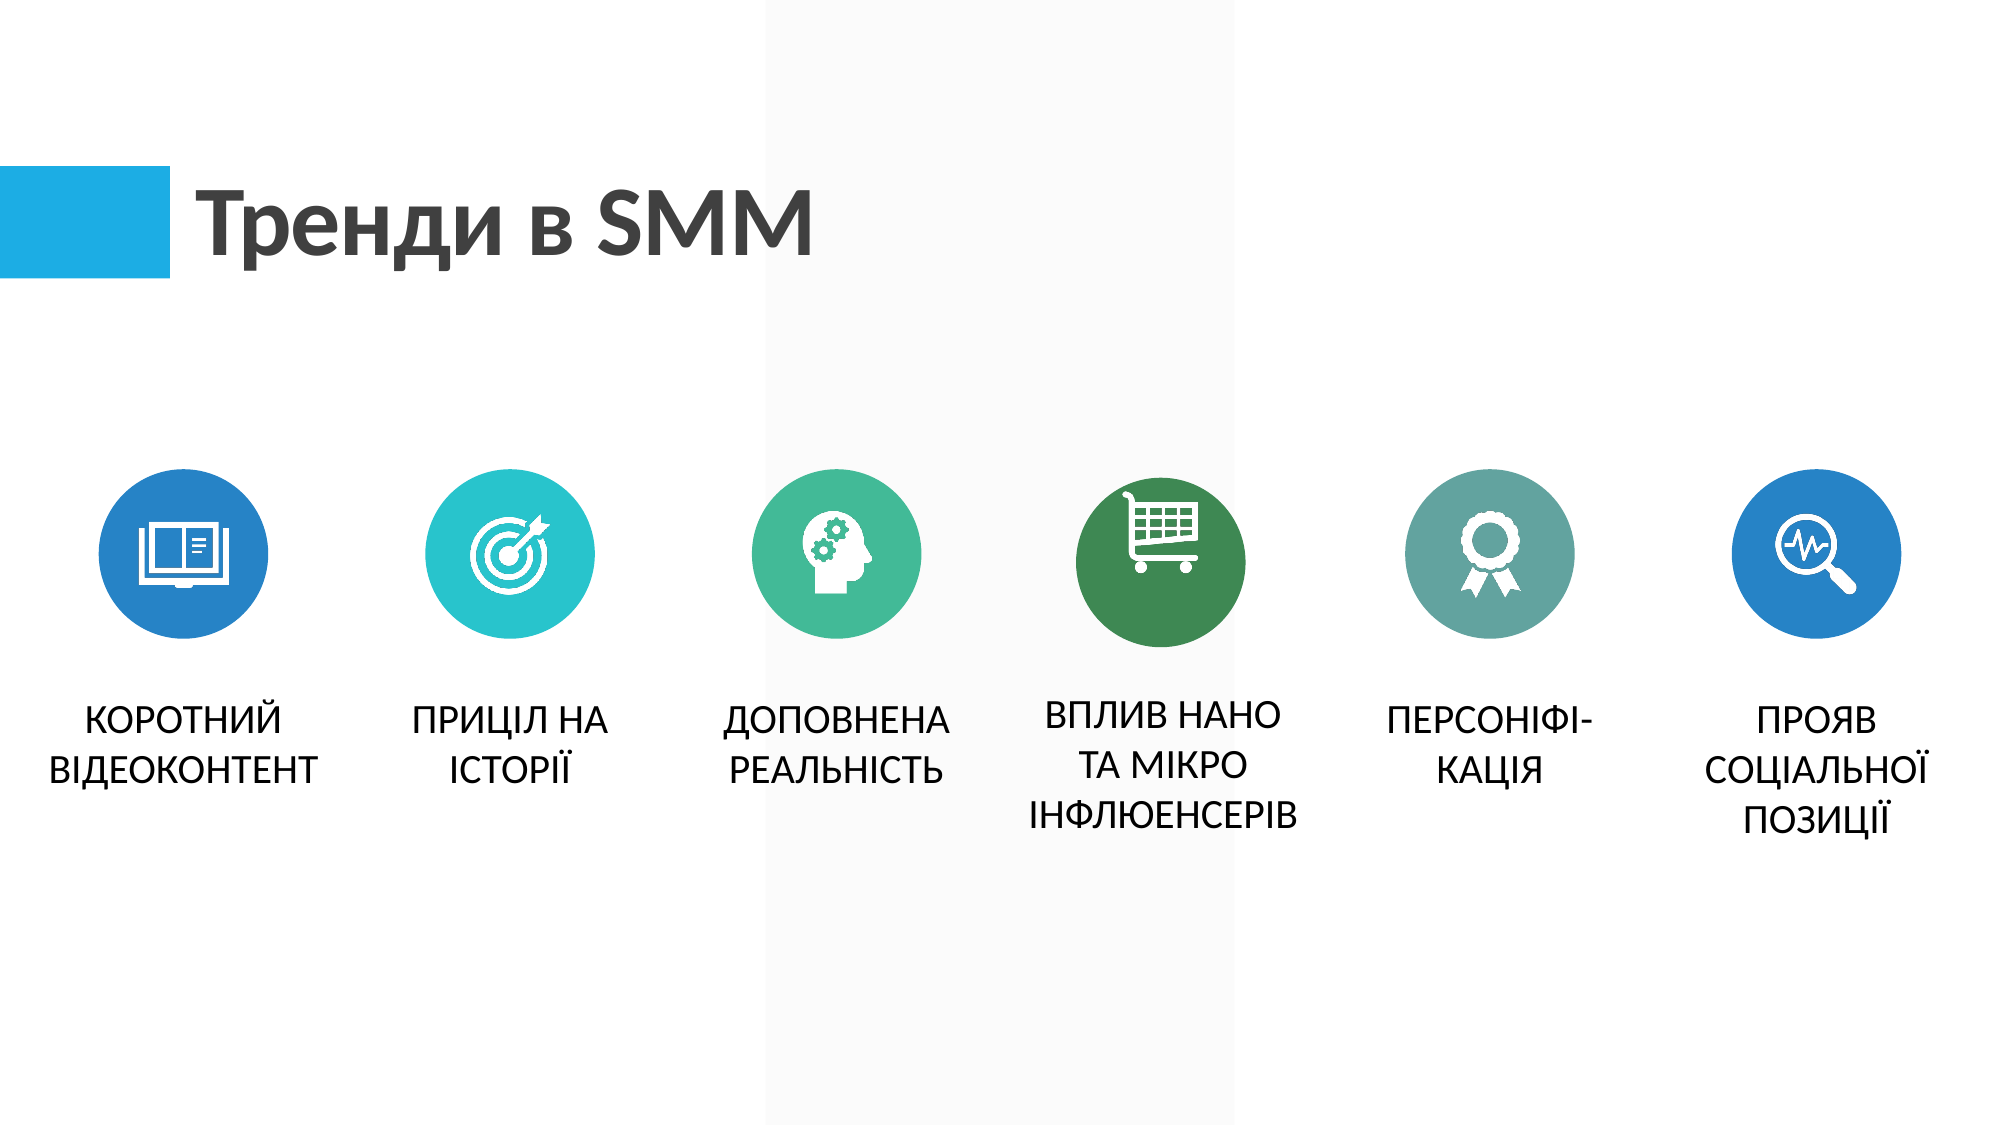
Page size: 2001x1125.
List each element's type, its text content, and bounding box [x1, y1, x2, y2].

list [43, 303, 1957, 1003]
title Тренди в SMM [180, 47, 1899, 285]
